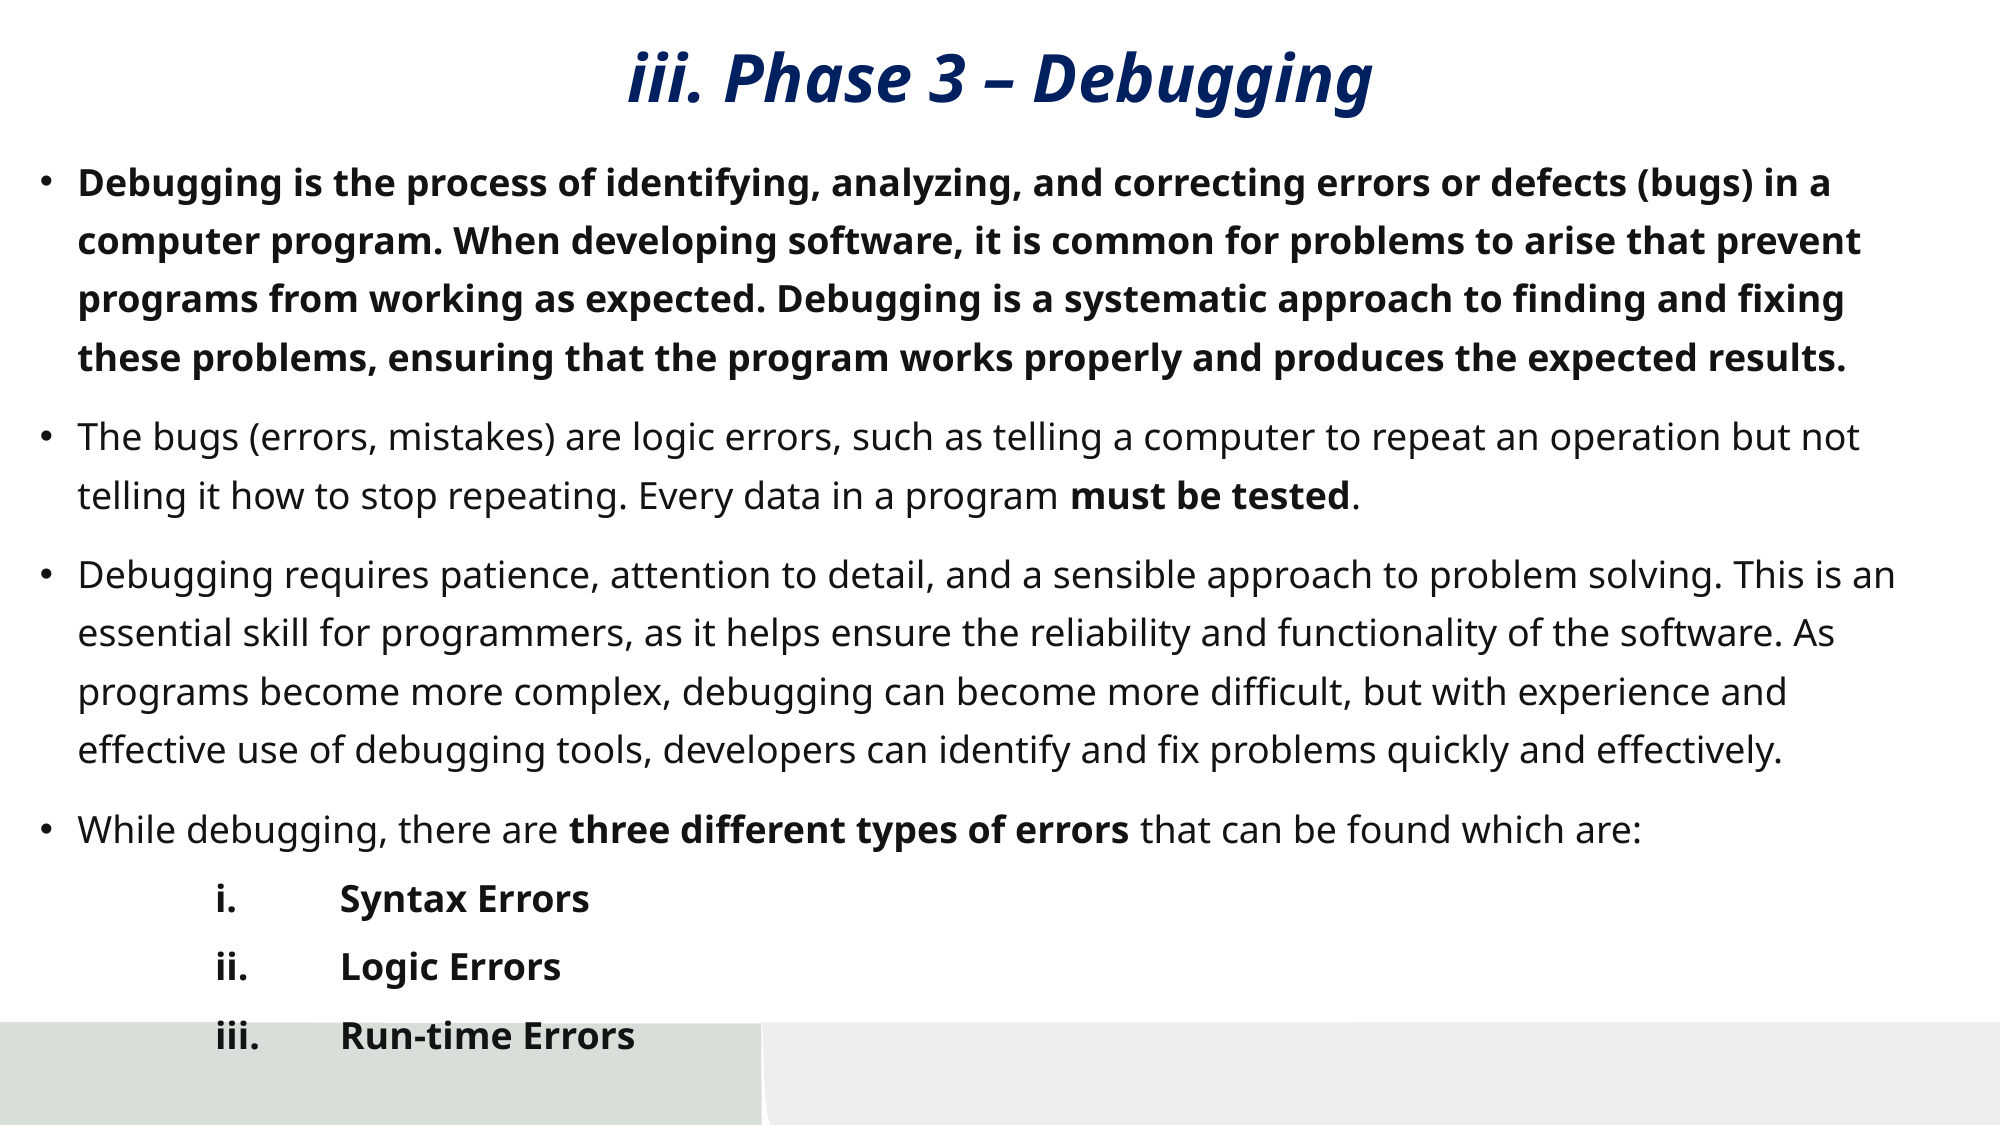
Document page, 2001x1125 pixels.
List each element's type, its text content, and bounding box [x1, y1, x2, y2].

title iii. Phase 3 – Debugging [612, 1, 1425, 124]
list Debugging is the process of identifying, analyzing, and correcting errors or defects (bugs) in a computer program. When developing software, it is common for problems to arise that prevent programs from working as expected. Debugging is a systematic approach to finding and fixing these problems, ensuring that the program works properly and produces the expected results. The bugs (errors, mistakes) are logic errors, such as telling a computer to repeat an operation but not telling it how to stop repeating. Every data in a program must be tested. Debugging requires patience, attention to detail, and a sensible approach to problem solving. This is an essential skill for programmers, as it helps ensure the reliability and functionality of the software. As programs become more complex, debugging can become more difficult, but with experience and effective use of debugging tools, developers can identify and fix problems quickly and effectively. While debugging, there are three different types of errors that can be found which are: Syntax Errors Logic Errors Run-time Errors [24, 137, 1938, 1013]
